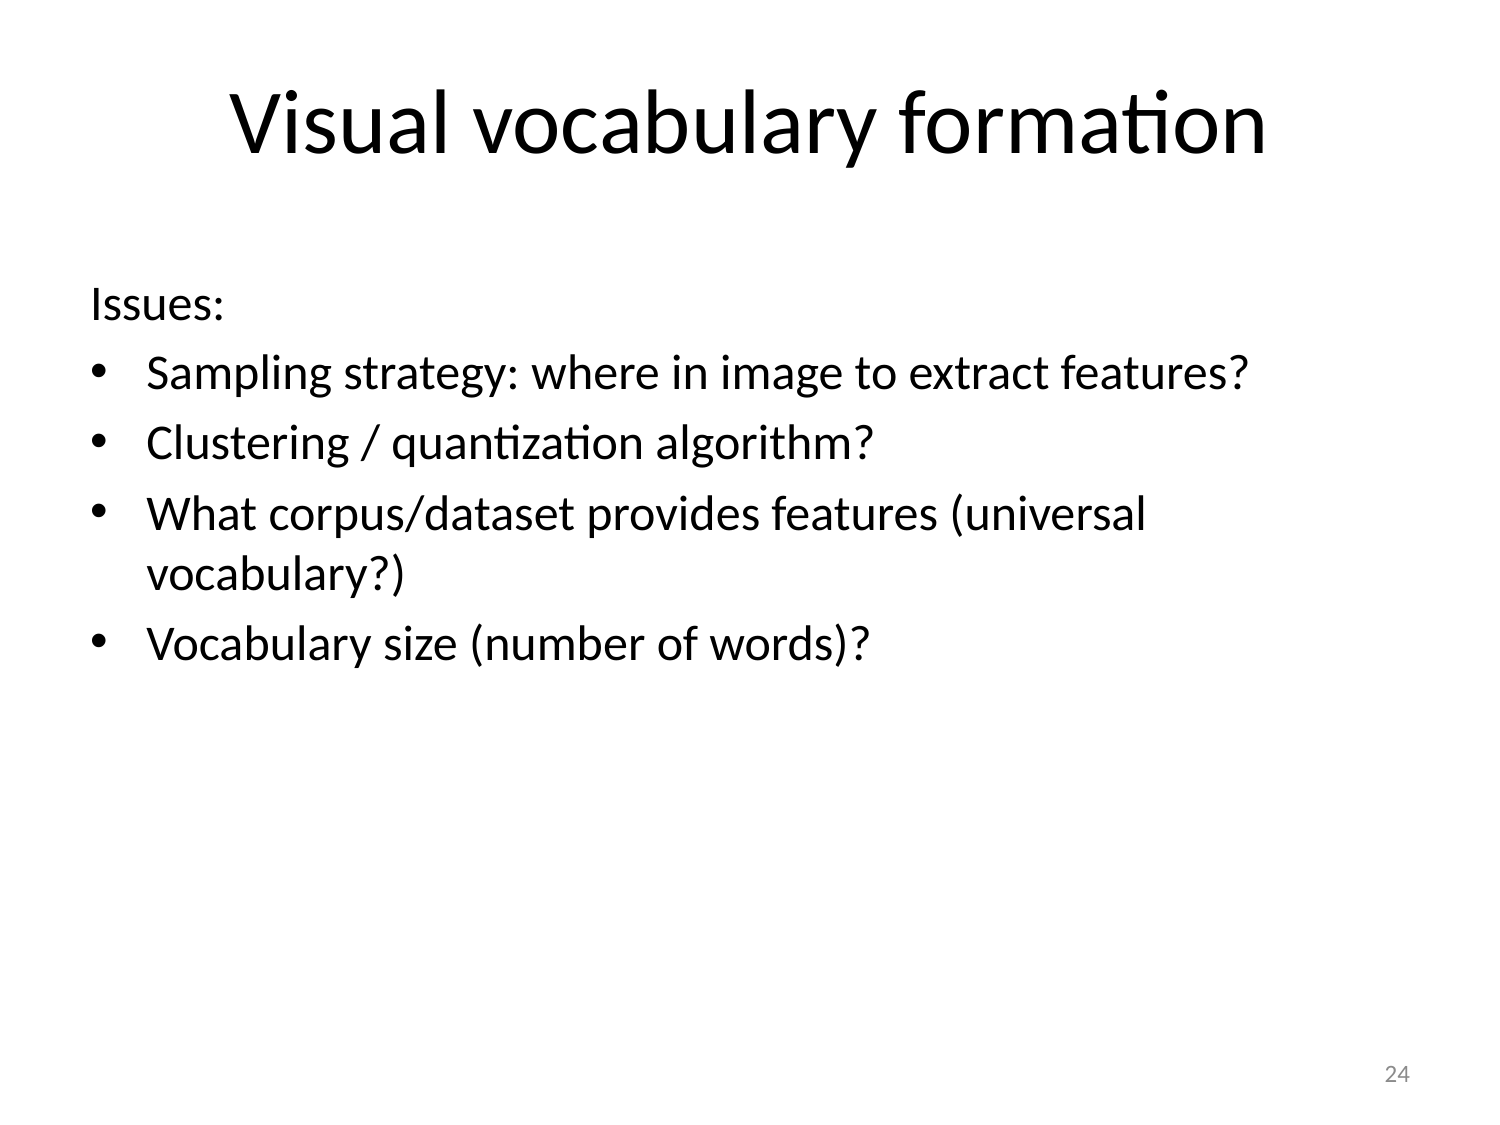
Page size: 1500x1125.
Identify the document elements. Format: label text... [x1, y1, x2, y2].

list Issues: Sampling strategy: where in image to extract features? Clustering / quantization algorithm? What corpus/dataset provides features (universal vocabulary?) Vocabulary size (number of words)? [75, 262, 1425, 1005]
slide_number 24 [1074, 1042, 1425, 1103]
title Visual vocabulary formation [75, 23, 1425, 211]
